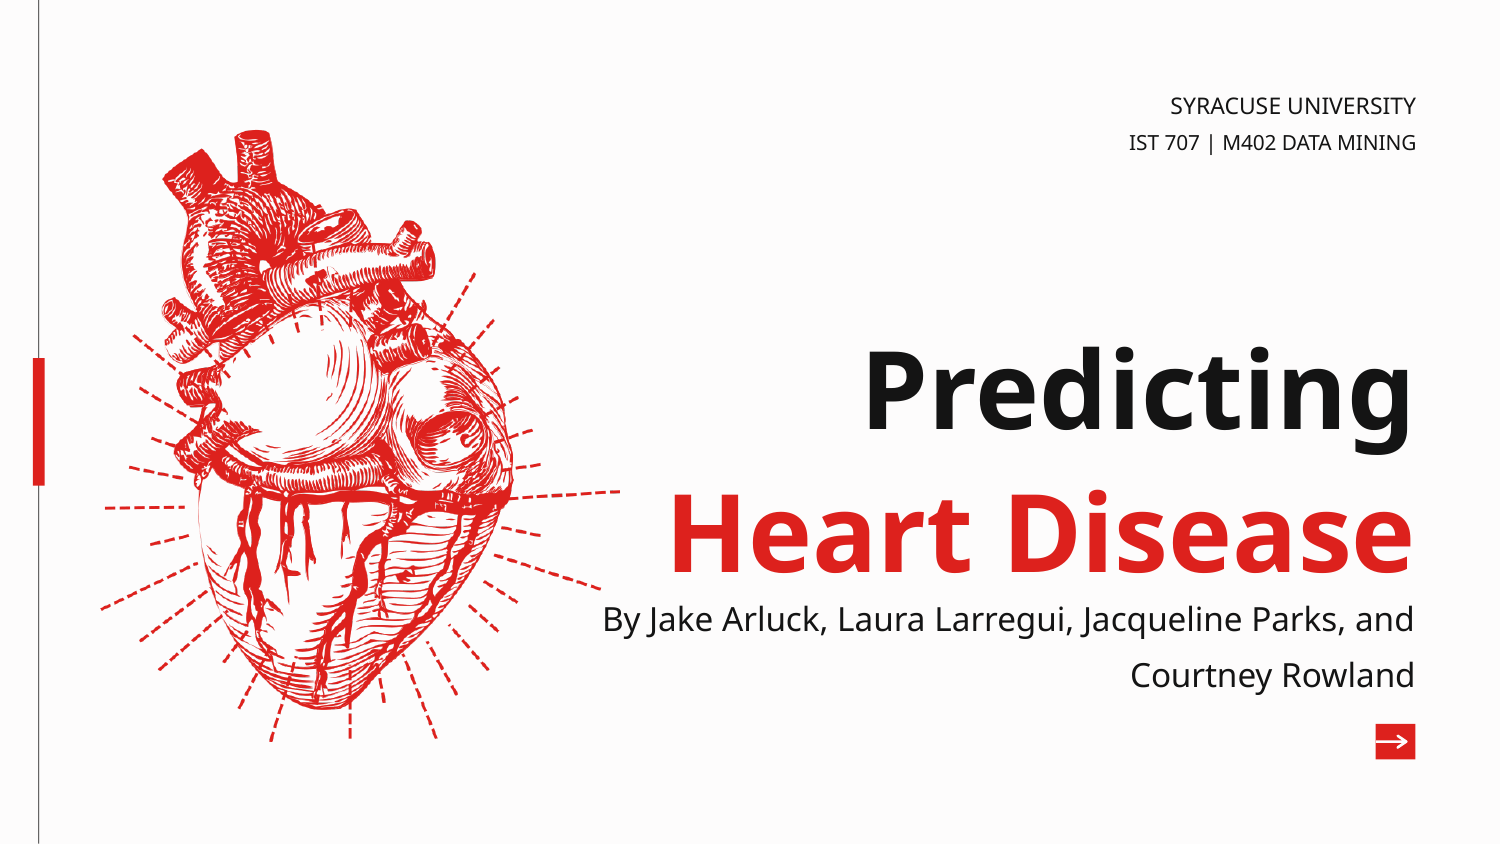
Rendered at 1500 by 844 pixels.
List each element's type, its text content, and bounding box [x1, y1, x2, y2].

text_box SYRACUSE UNIVERSITY IST 707 | M402 DATA MINING [888, 81, 1417, 140]
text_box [1375, 723, 1416, 760]
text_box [625, 309, 1417, 674]
picture [100, 127, 620, 742]
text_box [32, 0, 45, 844]
